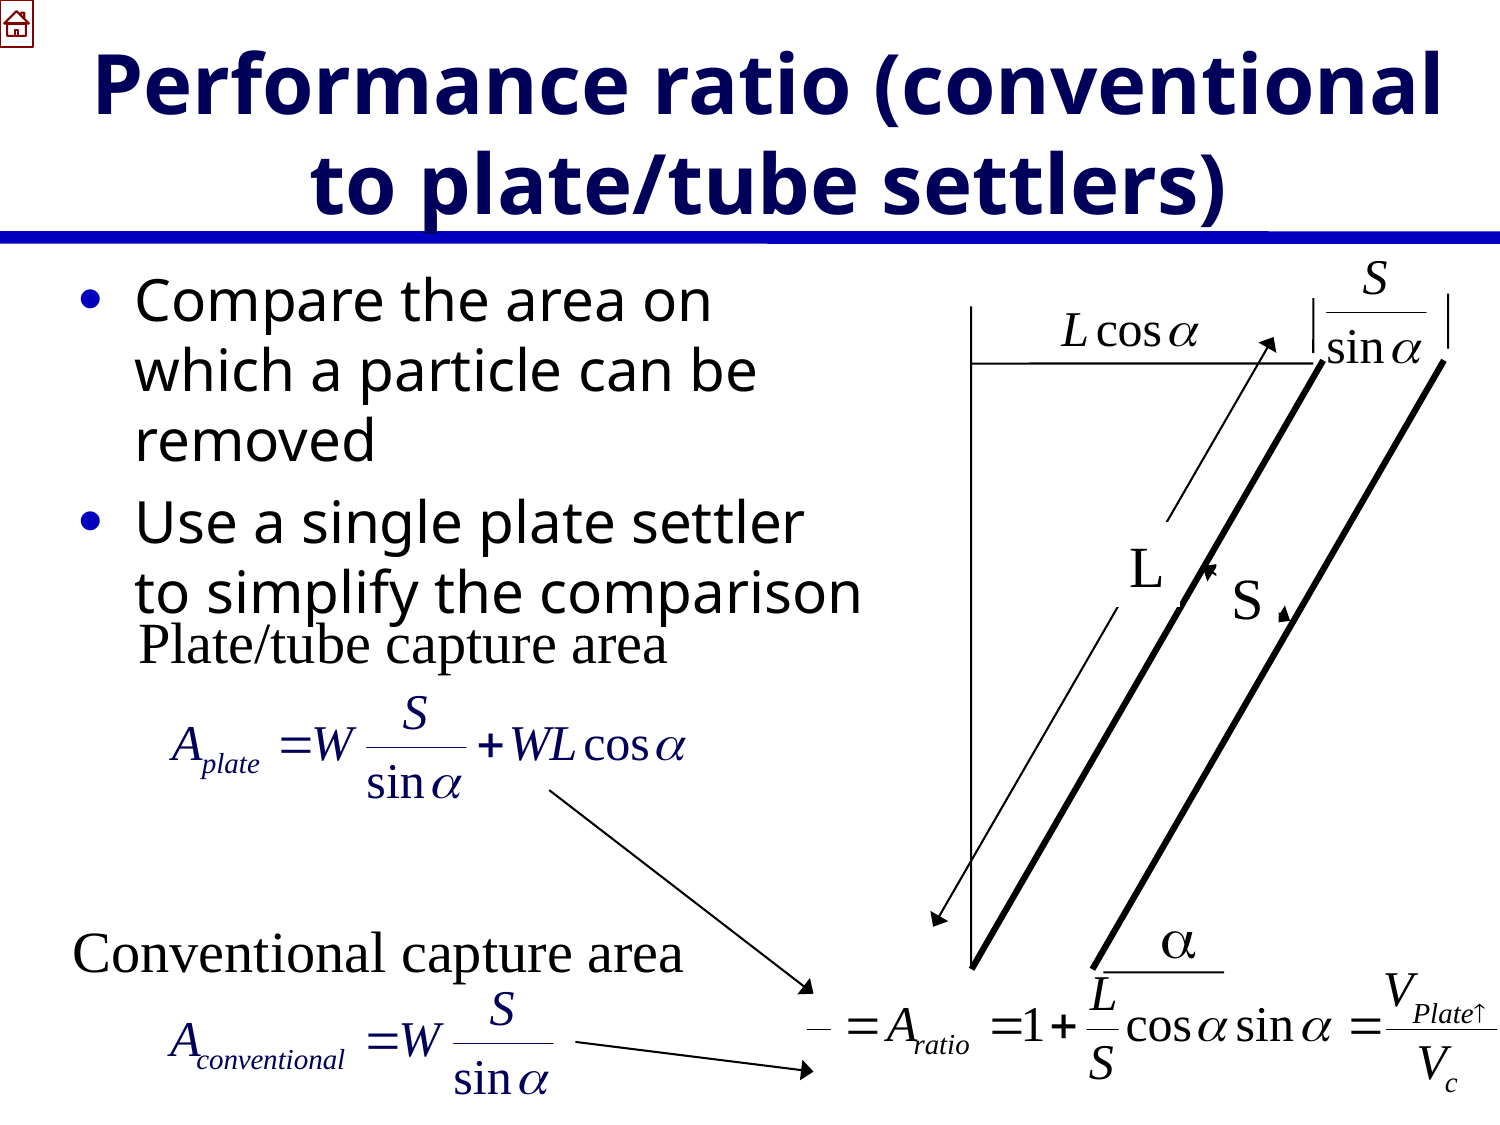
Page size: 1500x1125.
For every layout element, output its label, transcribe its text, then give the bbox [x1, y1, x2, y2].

text_box Plate/tube capture area [123, 597, 684, 683]
text_box Conventional capture area [57, 906, 700, 991]
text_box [1103, 291, 1291, 960]
title Performance ratio (conventional to plate/tube settlers) [75, 37, 1463, 225]
list Compare the area on which a particle can be removed Use a single plate settler to simplify the comparison [62, 255, 889, 932]
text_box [802, 962, 1500, 1099]
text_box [1056, 306, 1207, 354]
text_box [164, 685, 692, 805]
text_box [1322, 250, 1431, 370]
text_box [162, 981, 559, 1101]
